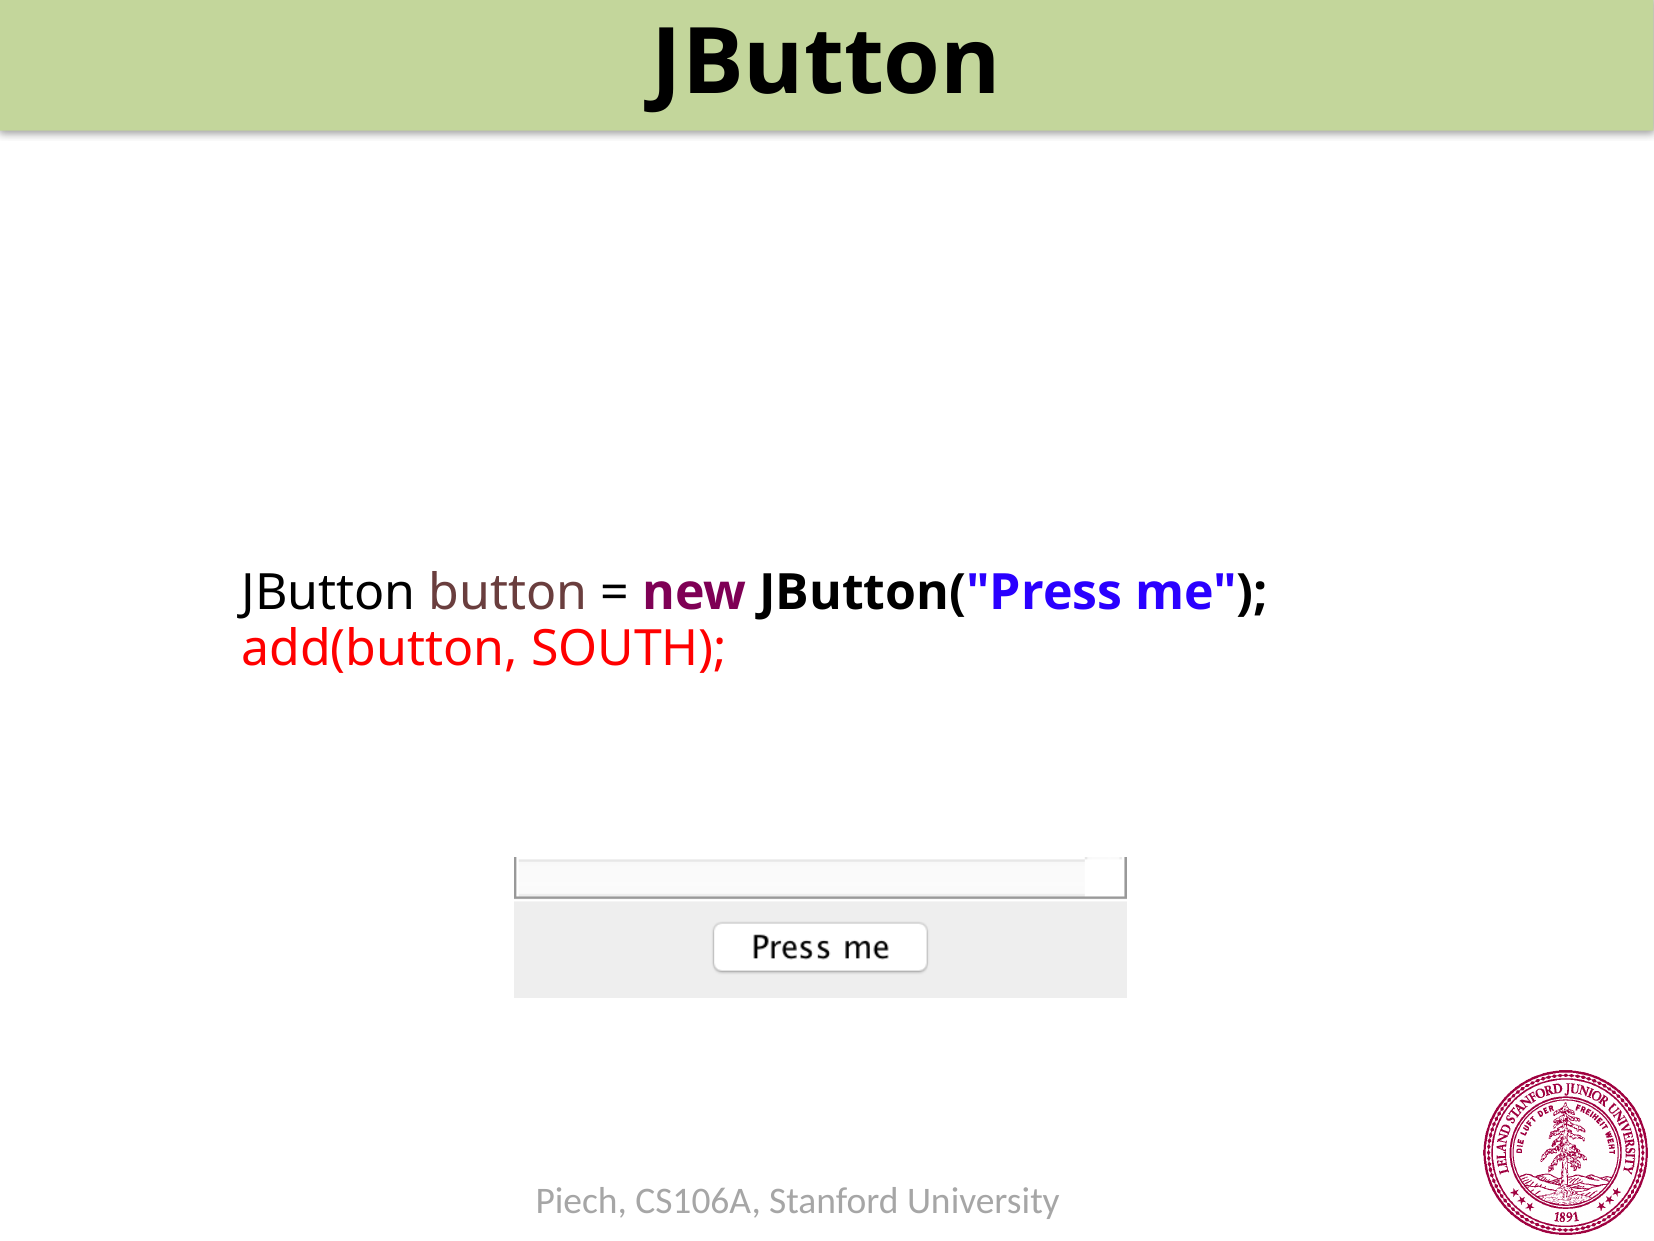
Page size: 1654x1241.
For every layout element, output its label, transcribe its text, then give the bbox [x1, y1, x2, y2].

text_box JButton button = new JButton("Press me"); add(button, SOUTH); [226, 557, 1502, 684]
picture [513, 857, 1127, 999]
text_box JButton [0, 0, 1654, 134]
picture [1483, 1070, 1648, 1235]
